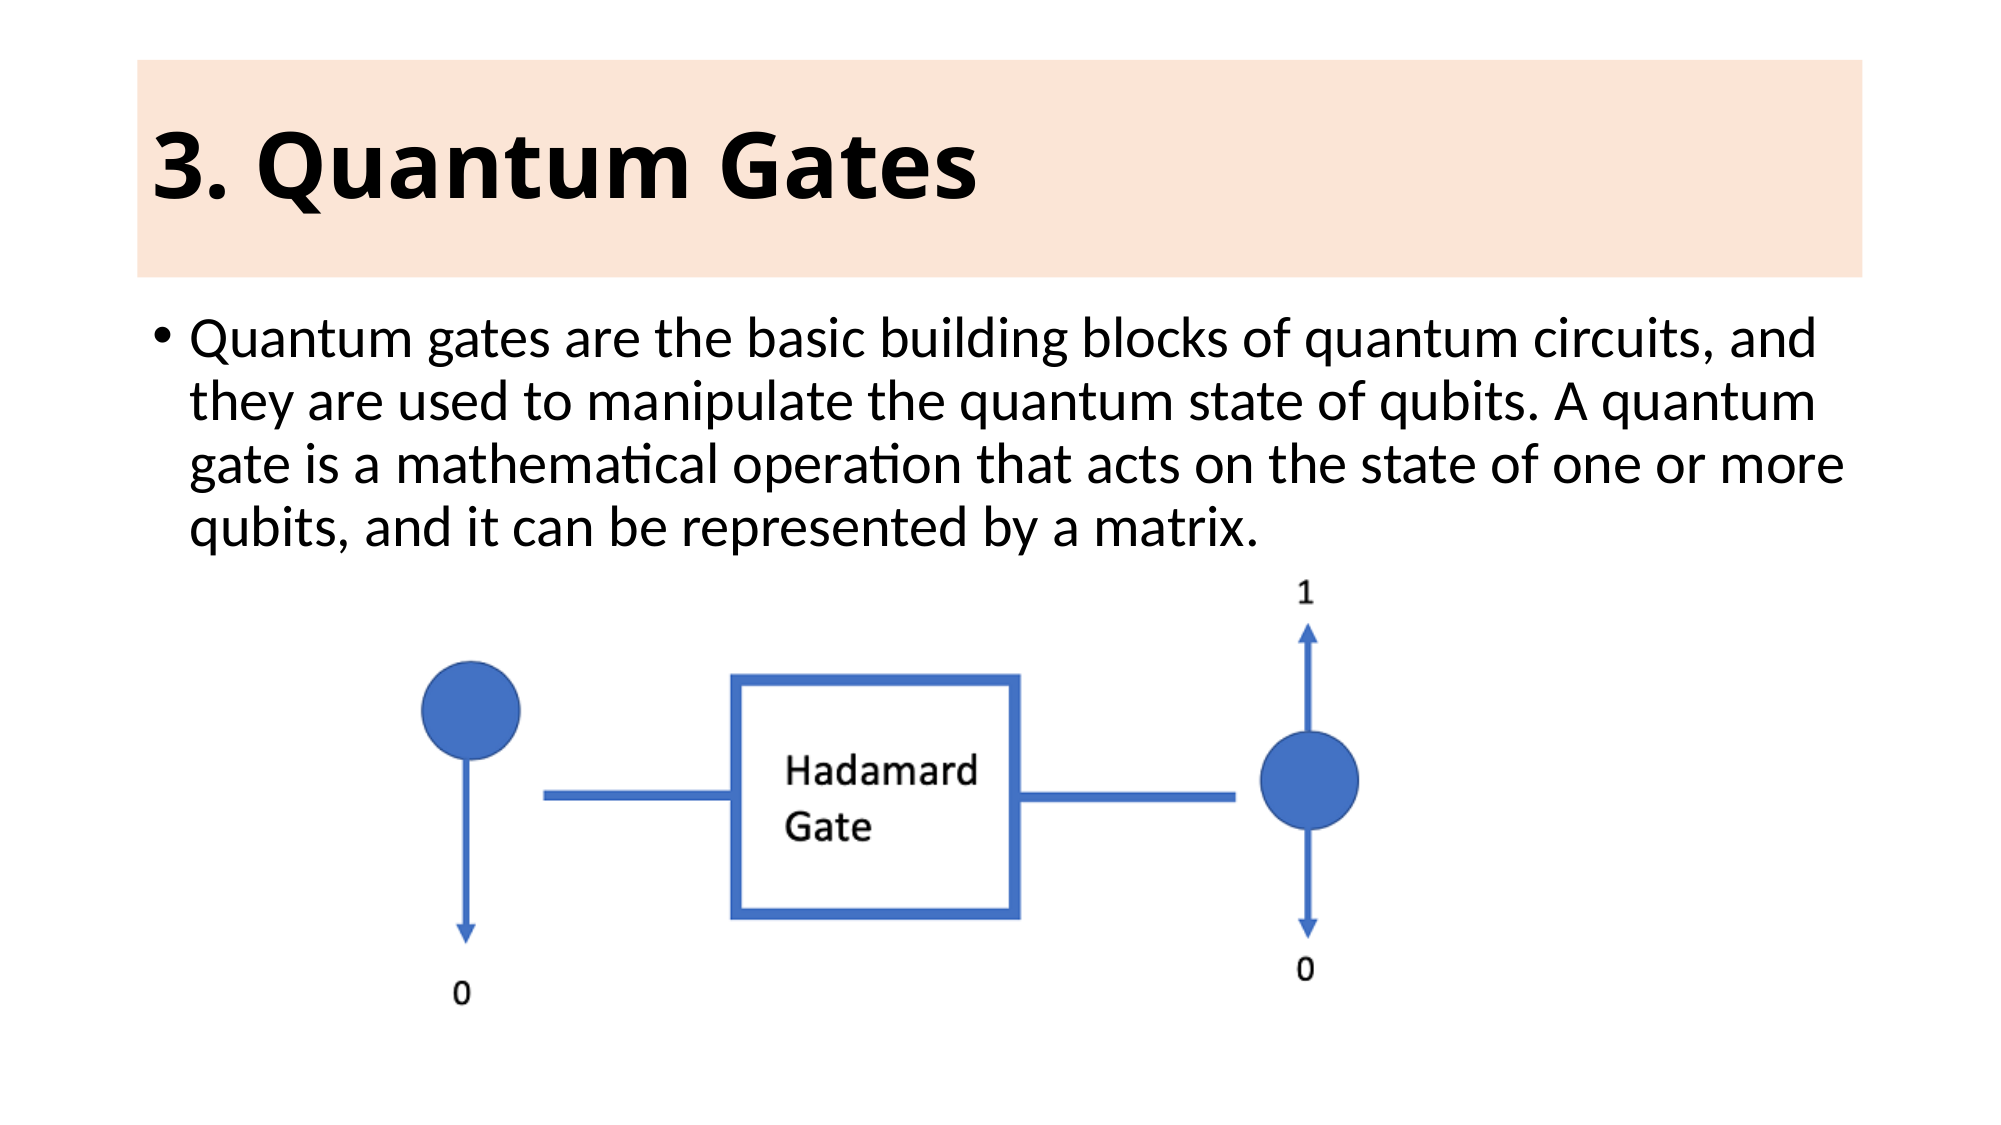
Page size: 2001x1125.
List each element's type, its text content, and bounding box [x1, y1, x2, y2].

picture [415, 575, 1364, 1014]
title 3. Quantum Gates [137, 59, 1863, 278]
list Quantum gates are the basic building blocks of quantum circuits, and they are used to manipulate the quantum state of qubits. A quantum gate is a mathematical operation that acts on the state of one or more qubits, and it can be represented by a matrix. [137, 299, 1863, 1014]
